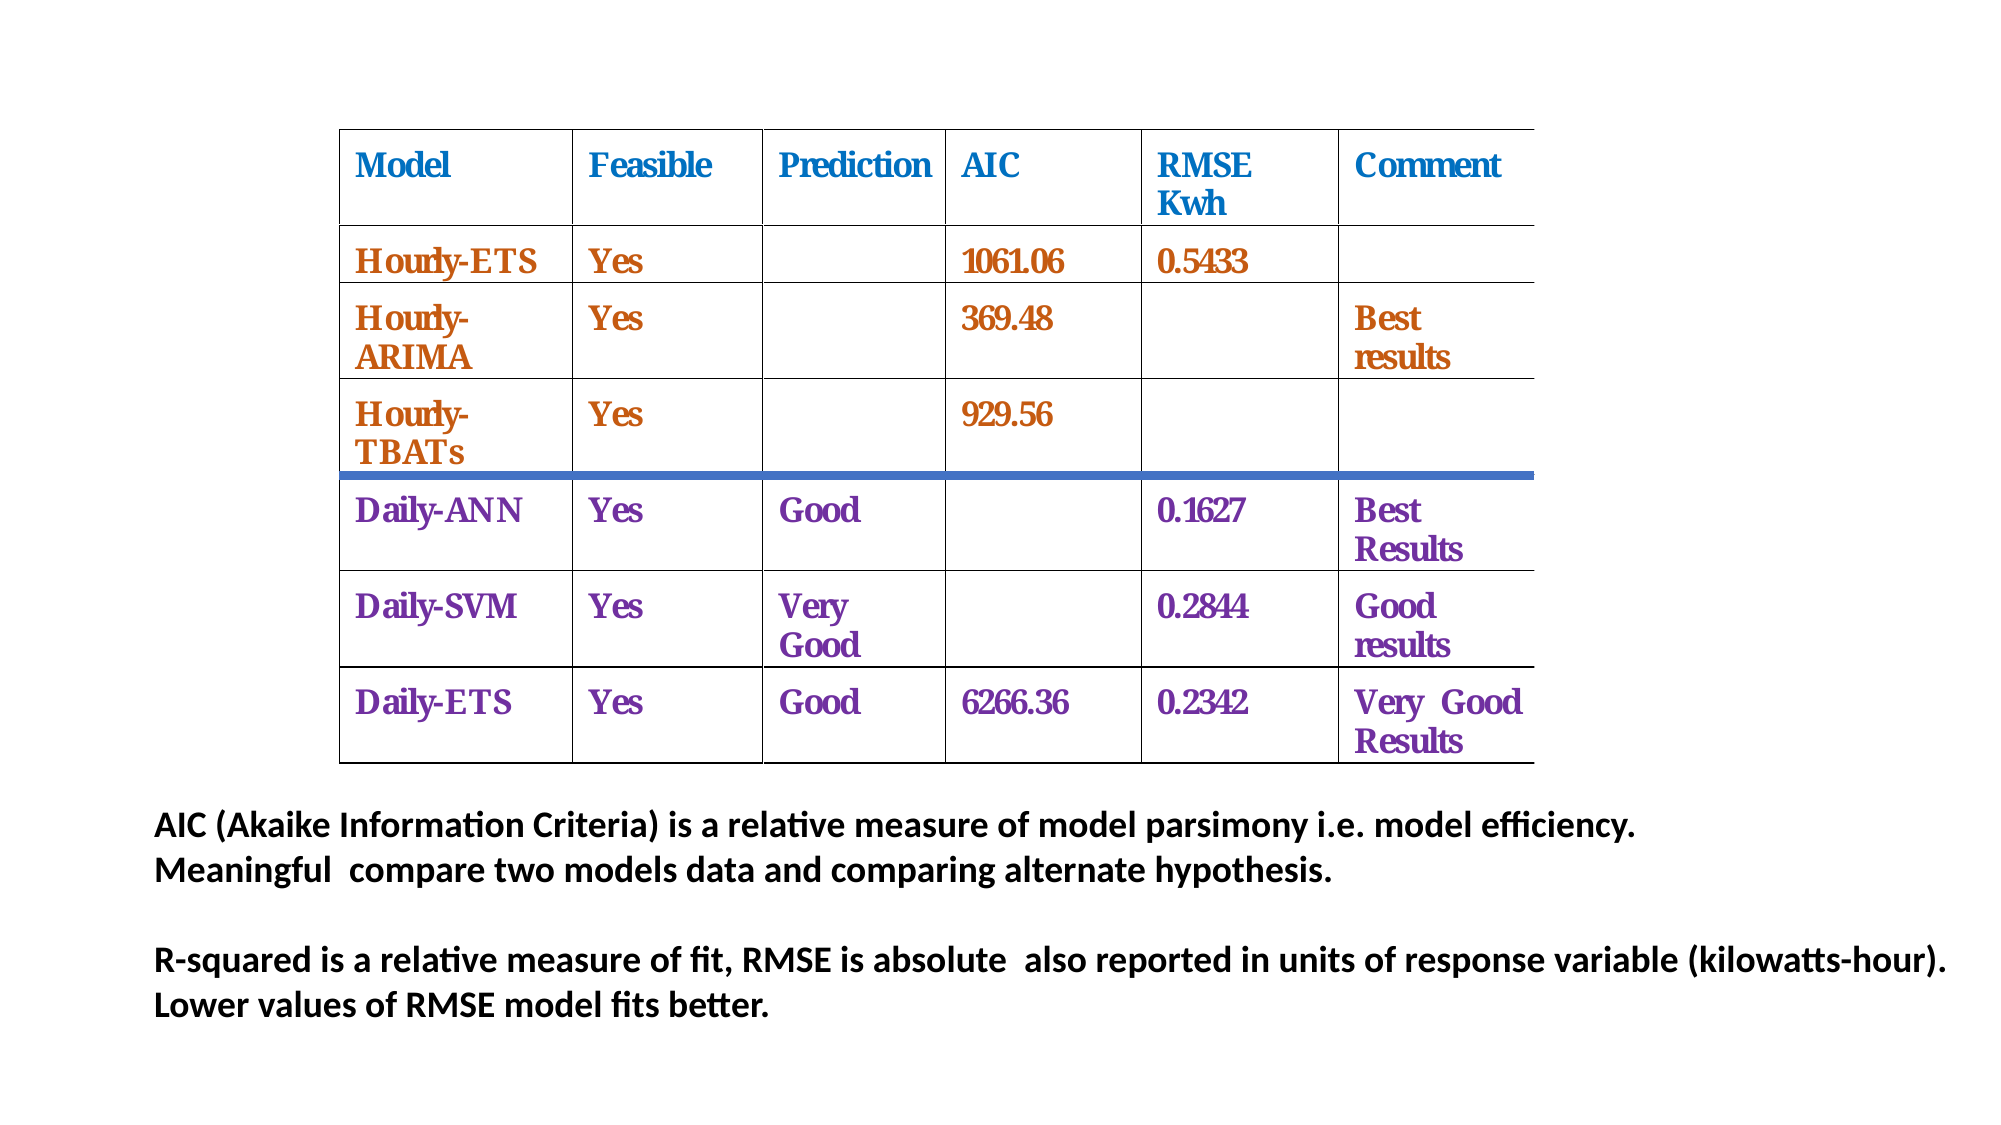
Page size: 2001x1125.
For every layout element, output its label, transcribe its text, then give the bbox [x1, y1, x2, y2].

text_box AIC (Akaike Information Criteria) is a relative measure of model parsimony i.e. model efficiency. Meaningful compare two models data and comparing alternate hypothesis. R-squared is a relative measure of fit, RMSE is absolute also reported in units of response variable (kilowatts-hour). Lower values of RMSE model fits better. [139, 792, 1974, 1033]
picture [338, 128, 1535, 475]
picture [338, 476, 1535, 823]
